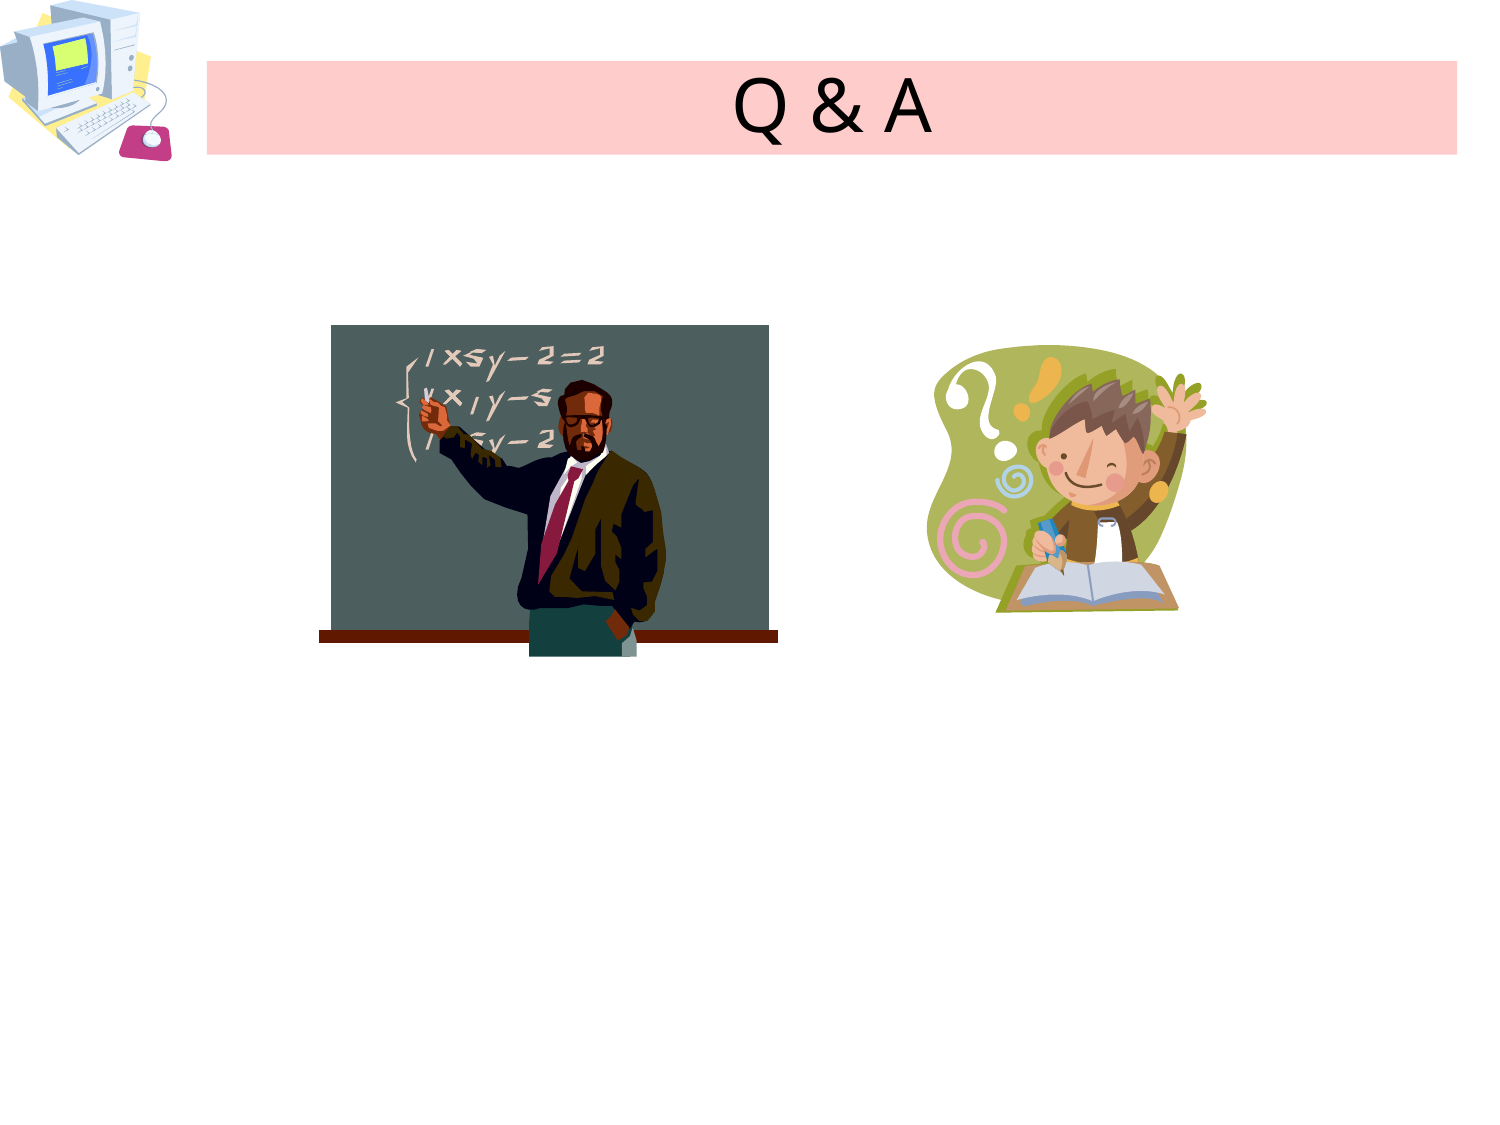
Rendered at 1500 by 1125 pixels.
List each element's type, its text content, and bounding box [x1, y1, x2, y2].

picture [926, 344, 1207, 613]
picture [318, 324, 779, 657]
title Q & A [206, 60, 1458, 155]
